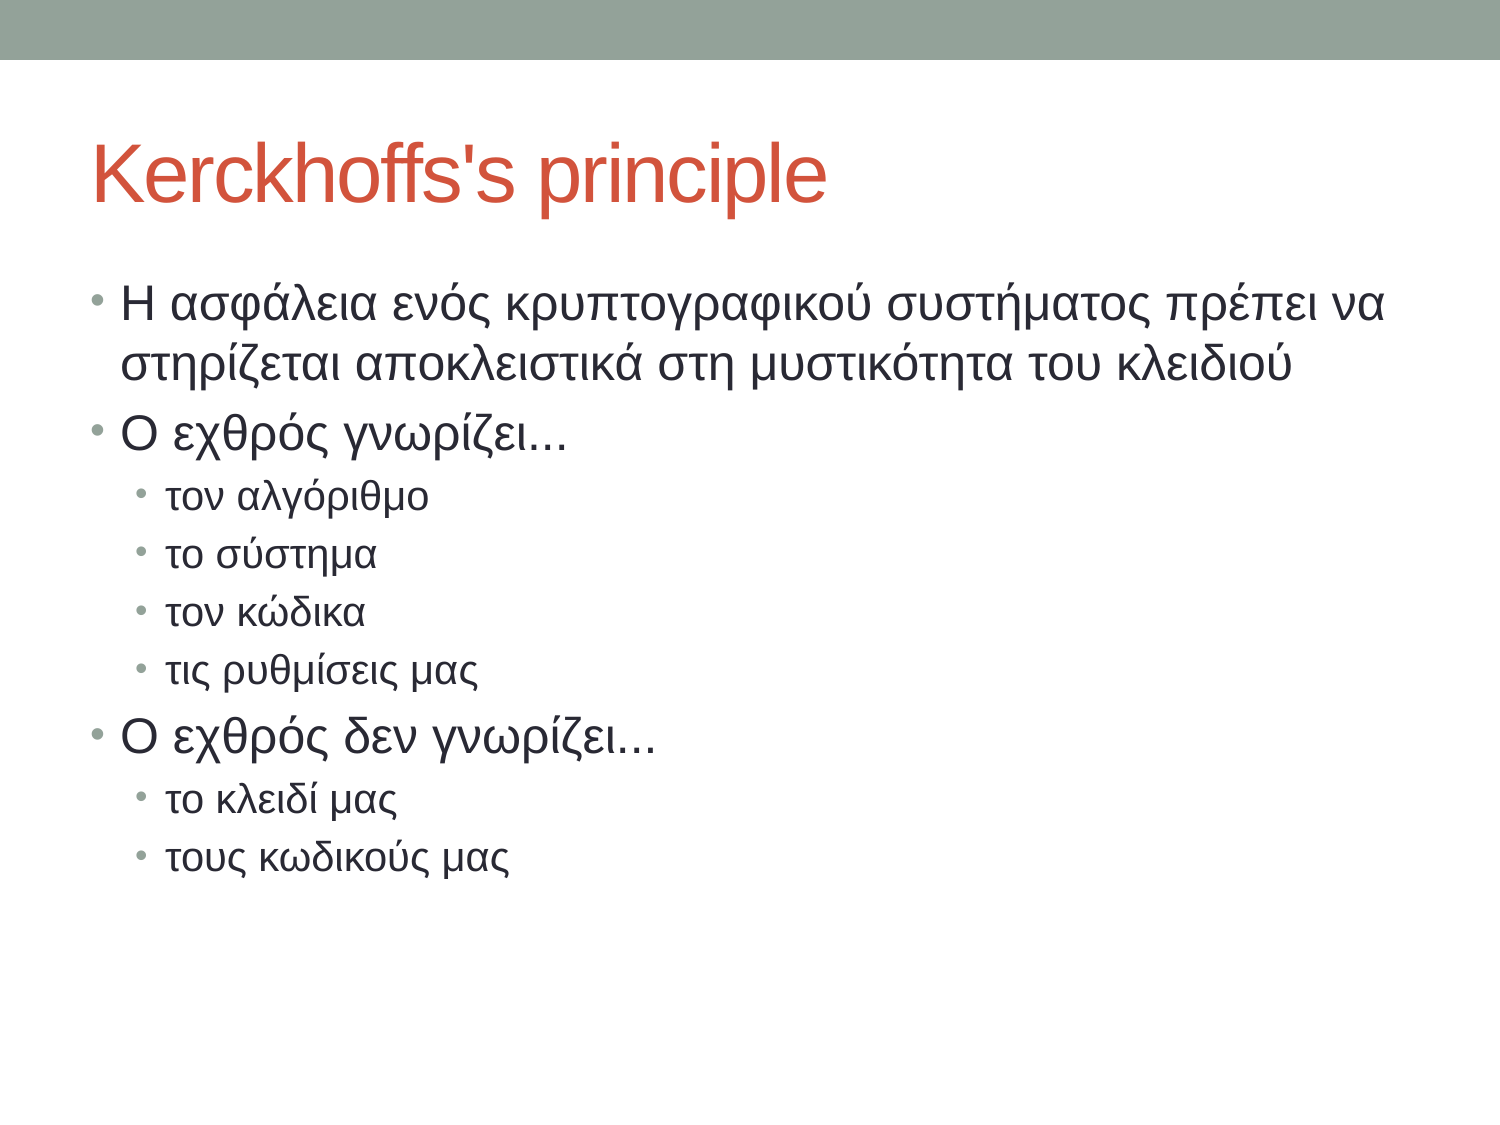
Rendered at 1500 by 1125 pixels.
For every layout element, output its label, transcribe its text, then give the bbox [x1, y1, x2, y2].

title Kerckhoffs's principle [75, 87, 1425, 250]
list Η ασφάλεια ενός κρυπτογραφικού συστήματος πρέπει να στηρίζεται αποκλειστικά στη μυστικότητα του κλειδιού Ο εχθρός γνωρίζει... τον αλγόριθμο το σύστημα τον κώδικα τις ρυθμίσεις μας Ο εχθρός δεν γνωρίζει... το κλειδί μας τους κωδικούς μας [75, 262, 1425, 1063]
